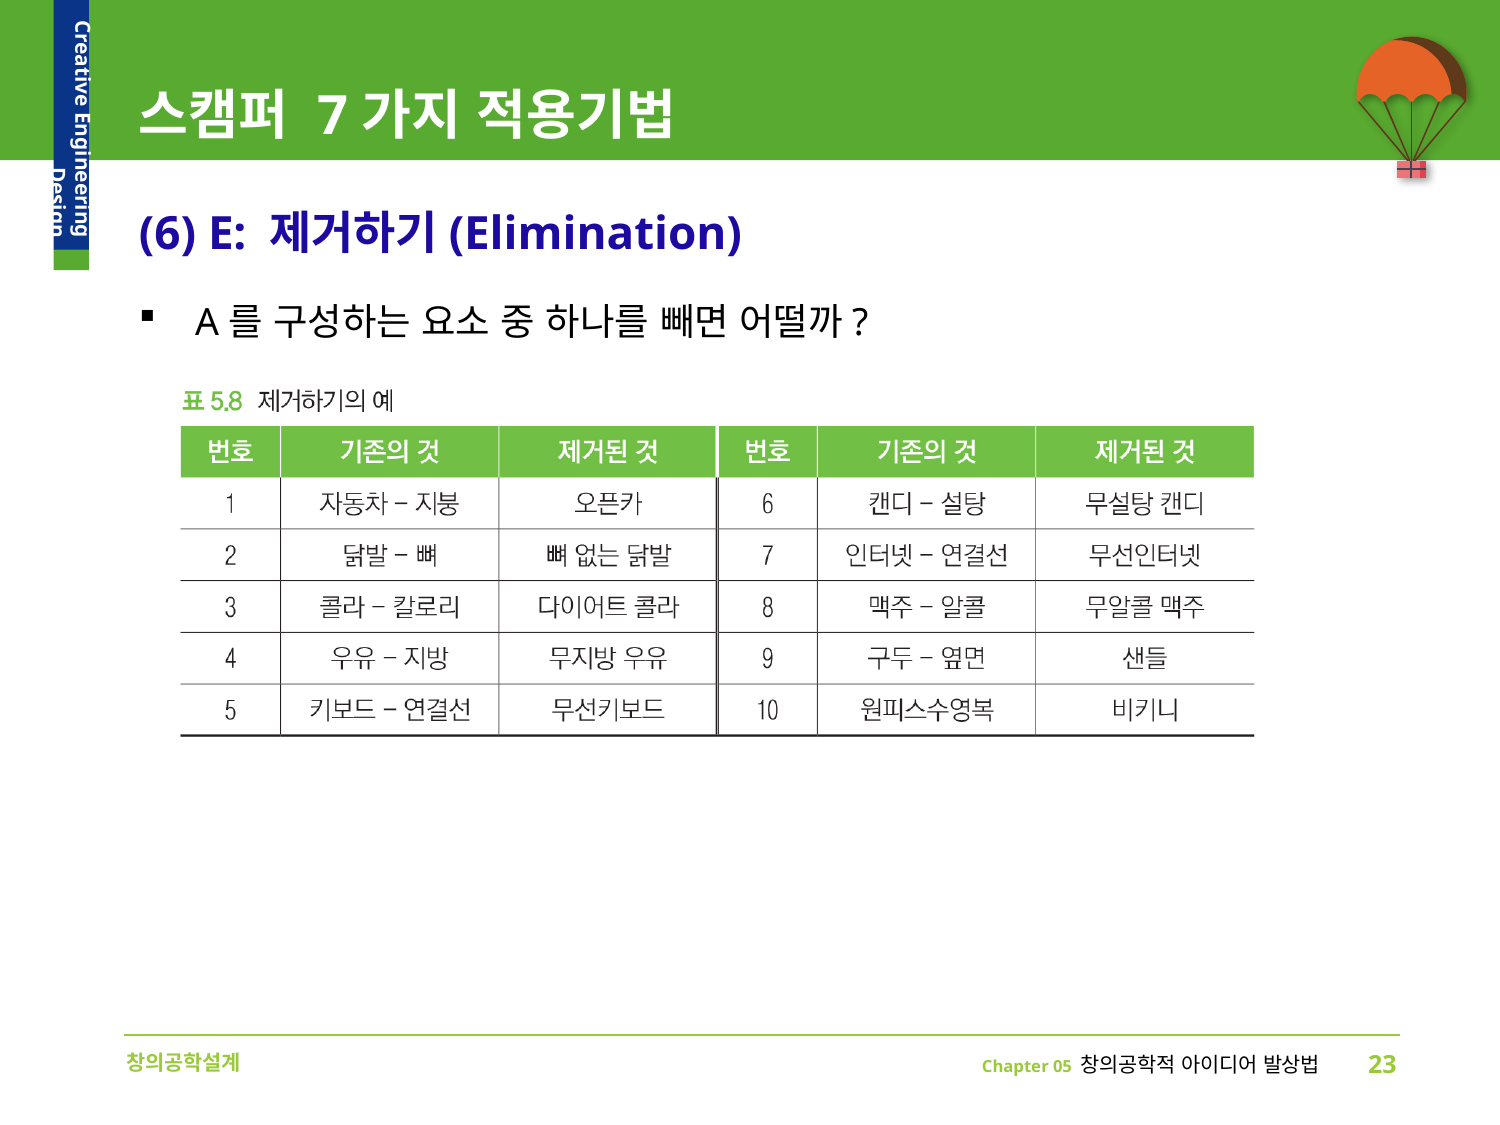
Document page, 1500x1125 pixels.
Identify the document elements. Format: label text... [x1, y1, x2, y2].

list (6) E: 제거하기(Elimination) [123, 196, 1400, 290]
picture [159, 373, 1271, 752]
title 스캠퍼 7가지 적용기법 [123, 66, 1400, 159]
list A를 구성하는 요소 중 하나를 빼면 어떨까? [123, 290, 1400, 882]
